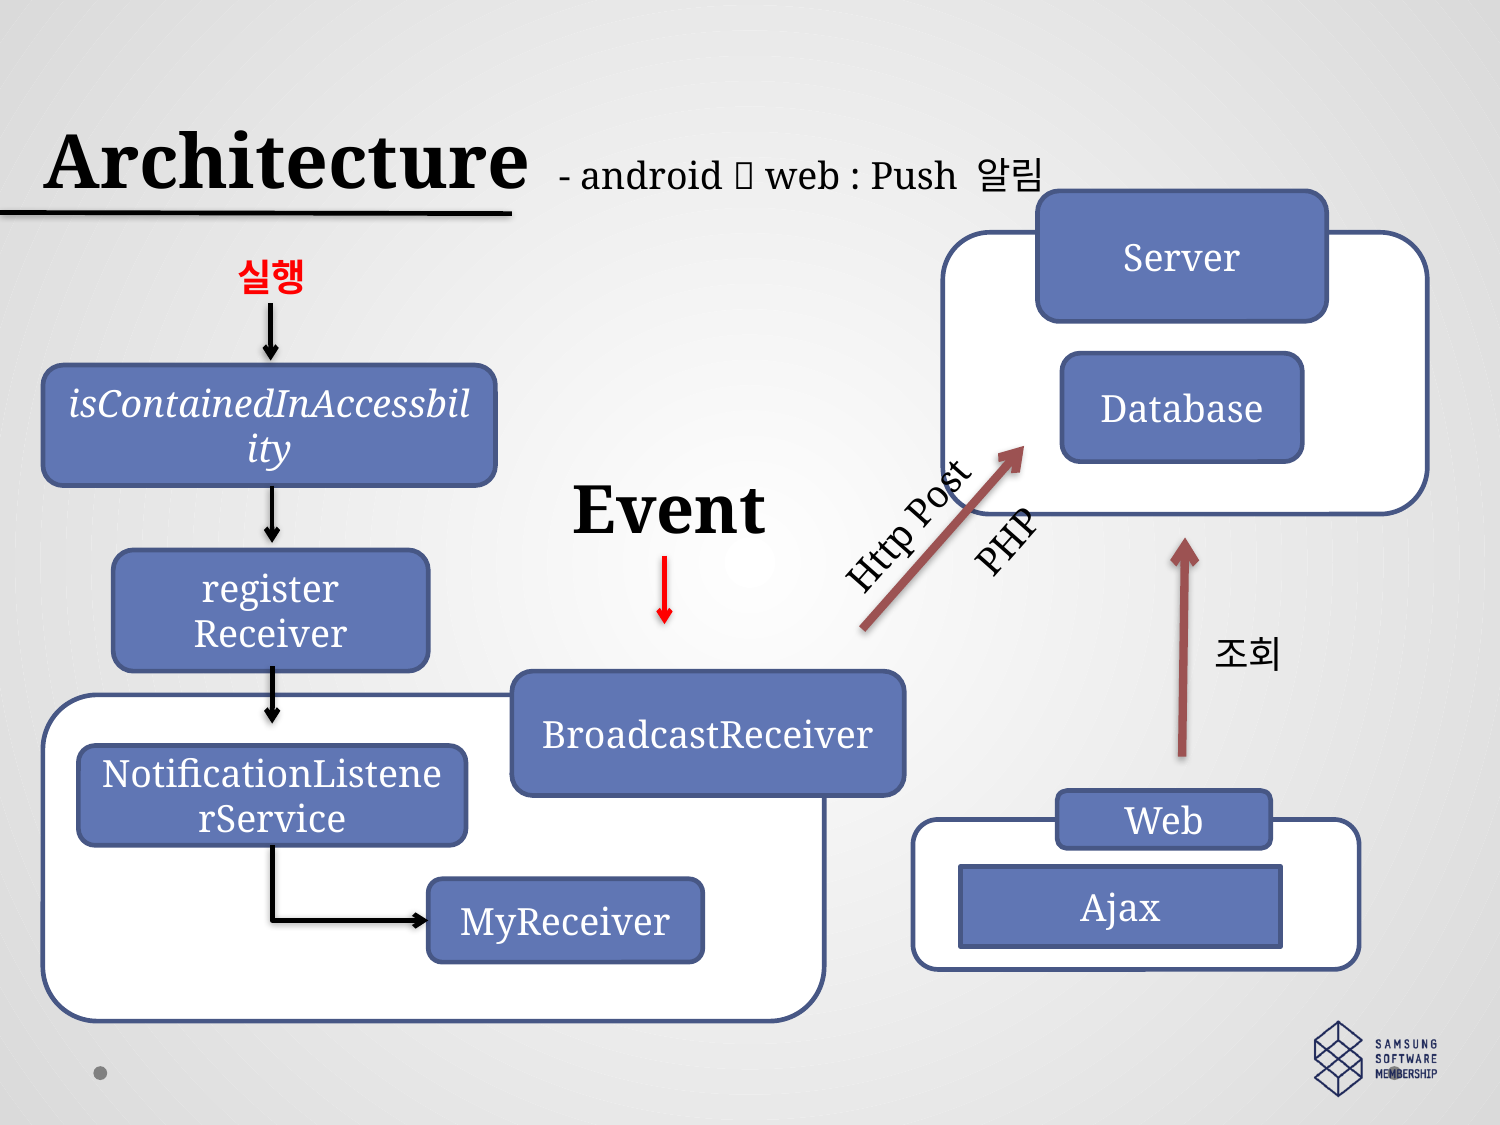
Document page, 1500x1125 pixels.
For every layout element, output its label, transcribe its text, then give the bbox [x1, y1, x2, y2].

text_box - android  web : Push 알림 [544, 144, 1061, 204]
text_box isContainedInAccessbility [40, 362, 498, 488]
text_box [912, 537, 1360, 970]
text_box MyReceiver [425, 876, 706, 965]
text_box NotificationListenerService [76, 743, 469, 848]
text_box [826, 469, 1072, 617]
text_box [40, 692, 827, 1024]
picture [1306, 1012, 1446, 1107]
text_box BroadcastReceiver [509, 668, 907, 798]
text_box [942, 190, 1428, 515]
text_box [312, 804, 388, 962]
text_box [0, 106, 518, 304]
text_box register Receiver [110, 547, 431, 674]
text_box Event [558, 459, 782, 555]
